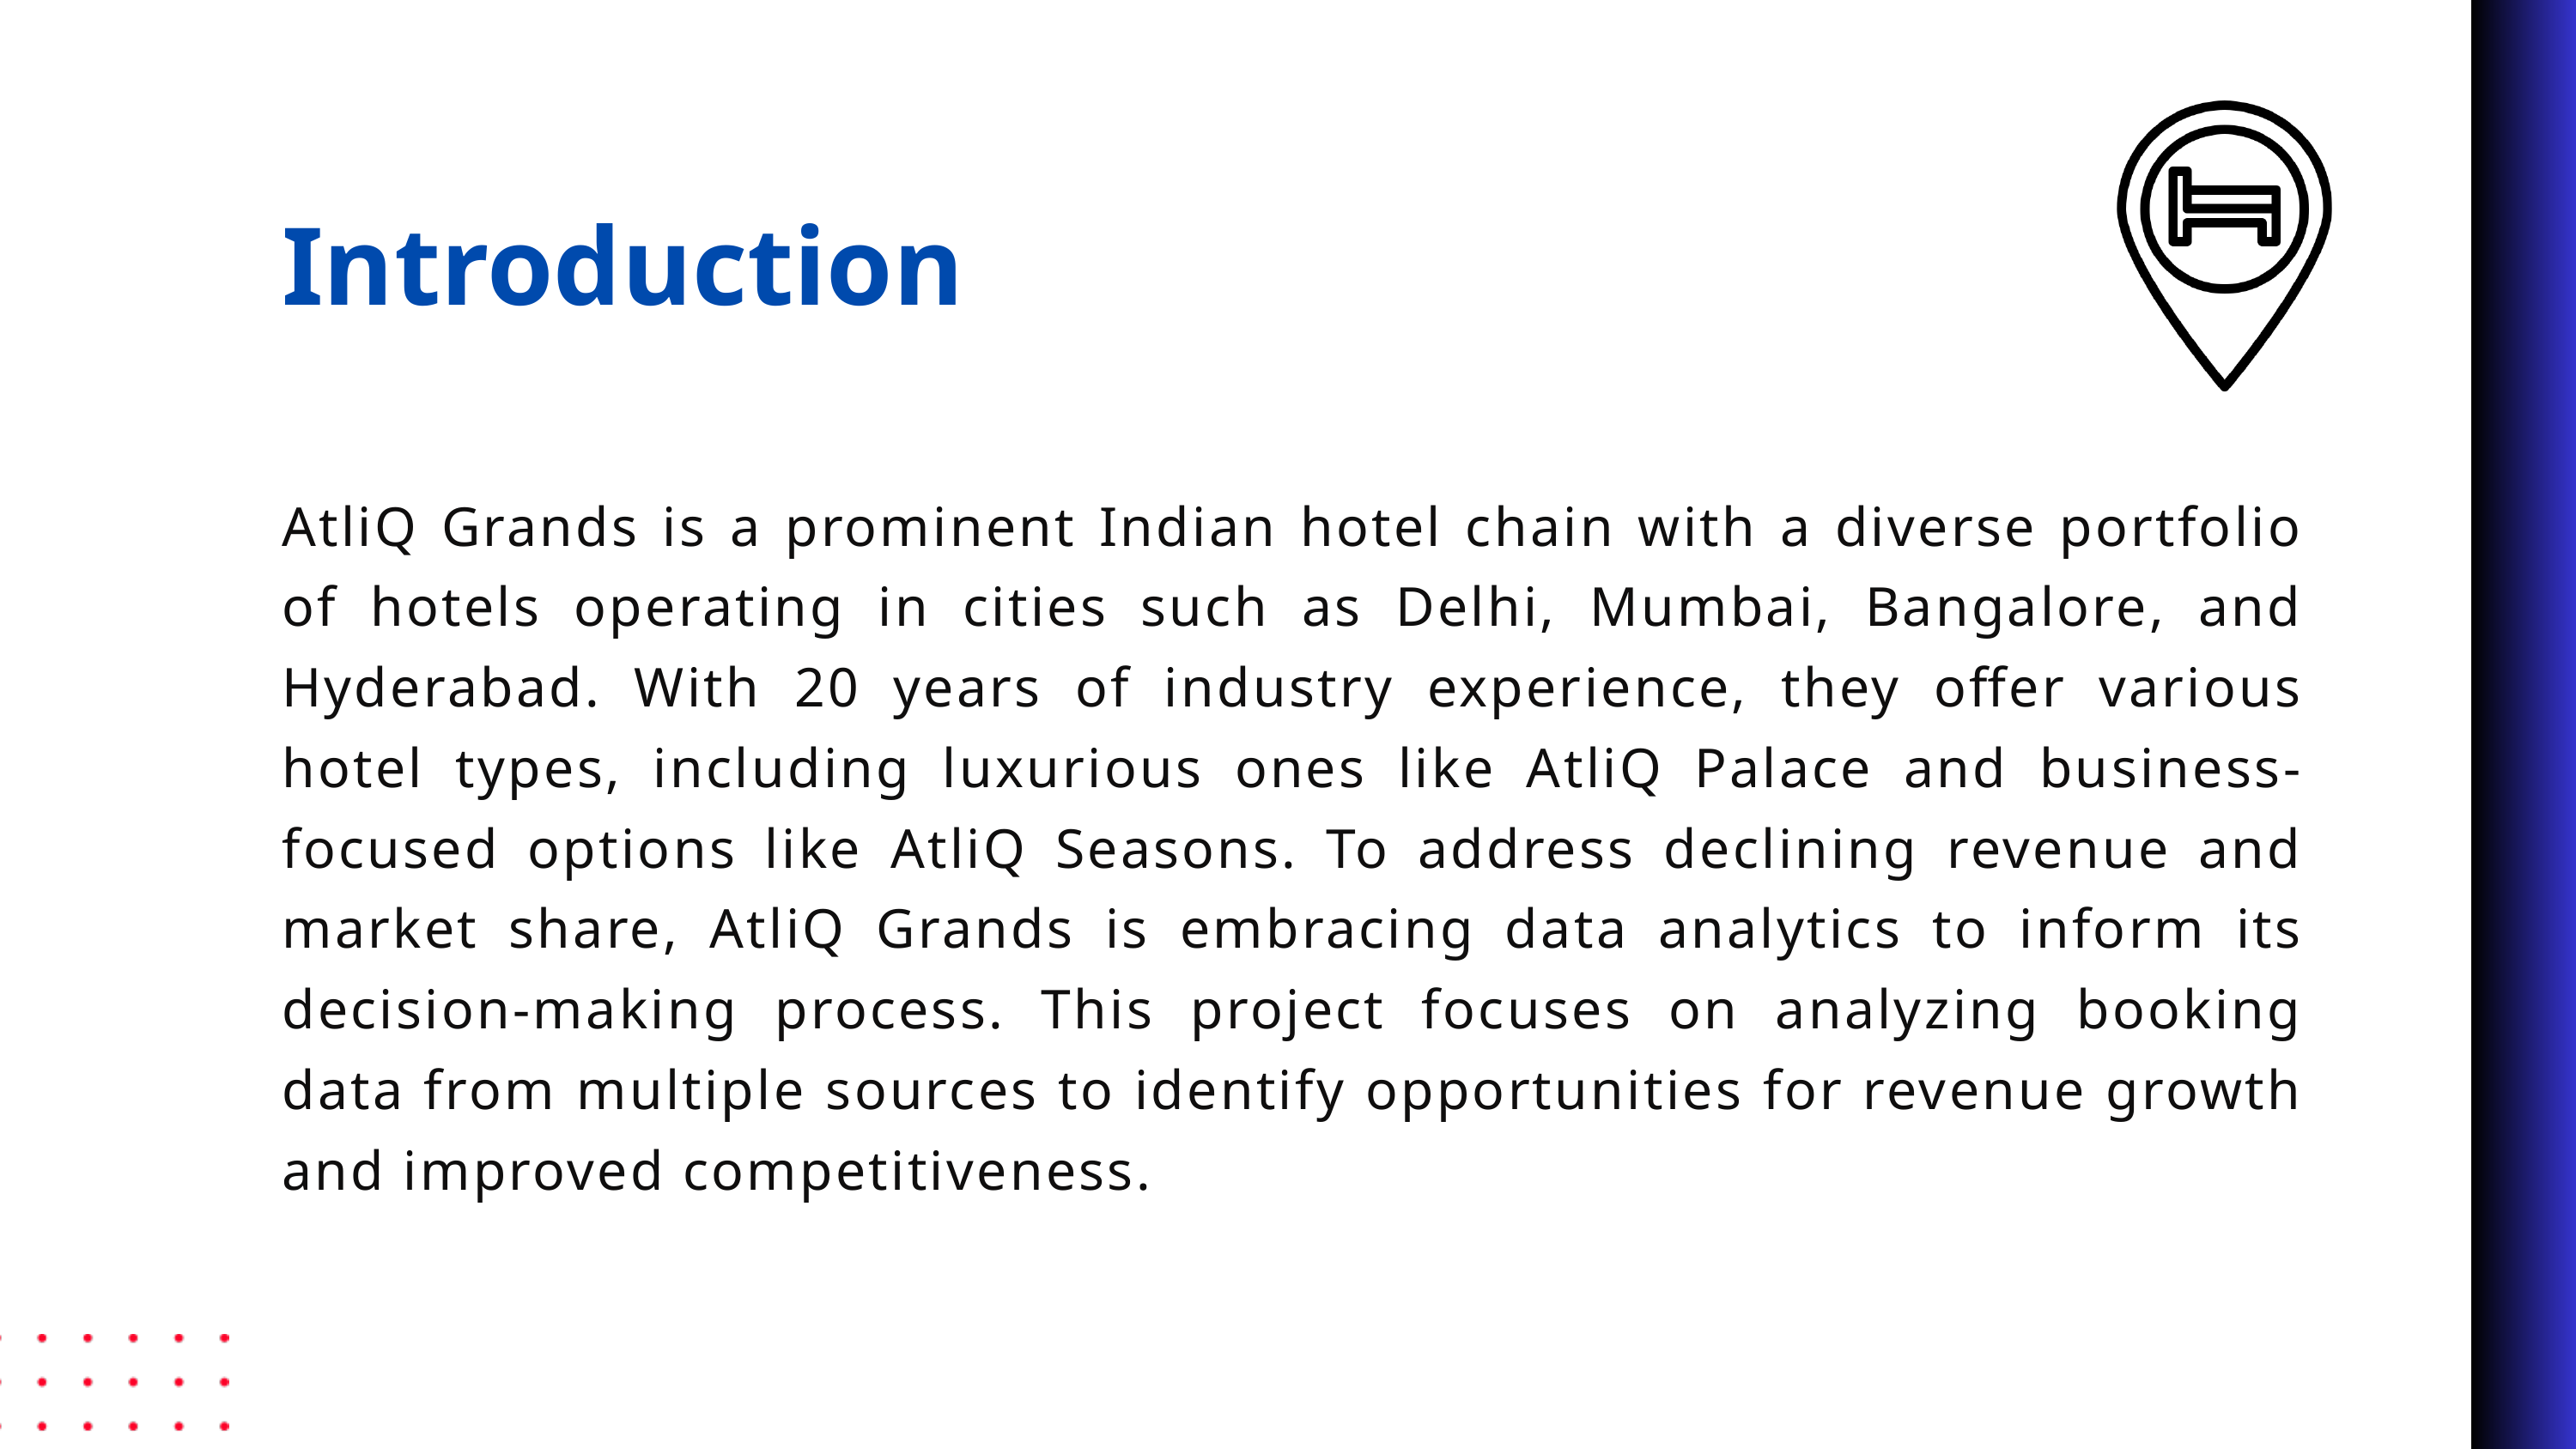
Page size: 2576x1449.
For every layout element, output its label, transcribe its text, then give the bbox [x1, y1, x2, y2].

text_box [2470, 0, 2576, 1449]
text_box [2117, 100, 2332, 391]
text_box Introduction [282, 176, 984, 327]
text_box AtliQ Grands is a prominent Indian hotel chain with a diverse portfolio of hotels operating in cities such as Delhi, Mumbai, Bangalore, and Hyderabad. With 20 years of industry experience, they offer various hotel types, including luxurious ones like AtliQ Palace and business-focused options like AtliQ Seasons. To address declining revenue and market share, AtliQ Grands is embracing data analytics to inform its decision-making process. This project focuses on analyzing booking data from multiple sources to identify opportunities for revenue growth and improved competitiveness. [282, 476, 2308, 1201]
text_box [0, 1334, 229, 1449]
